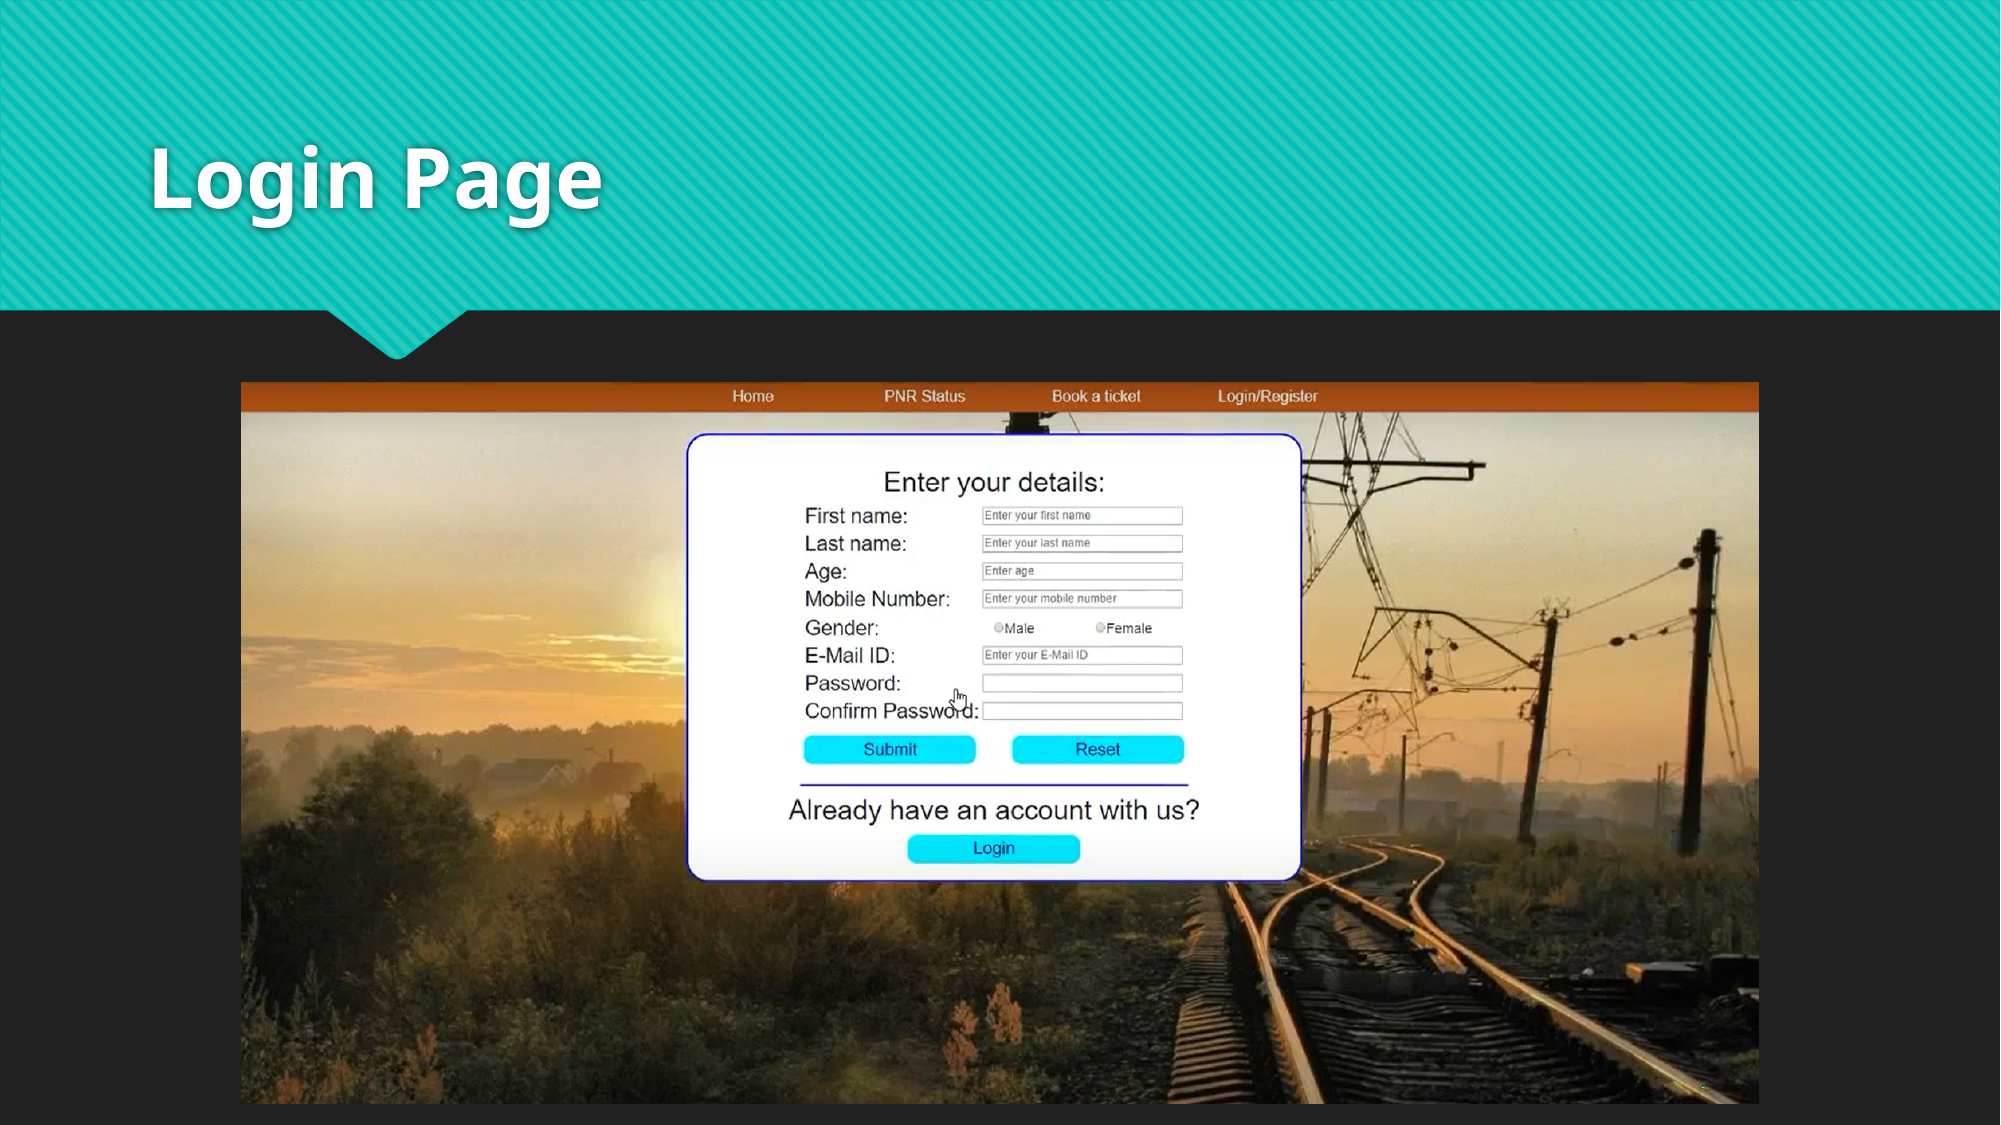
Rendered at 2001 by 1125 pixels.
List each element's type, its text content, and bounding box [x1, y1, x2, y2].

title Login Page [132, 73, 1868, 233]
picture [241, 382, 1759, 1104]
